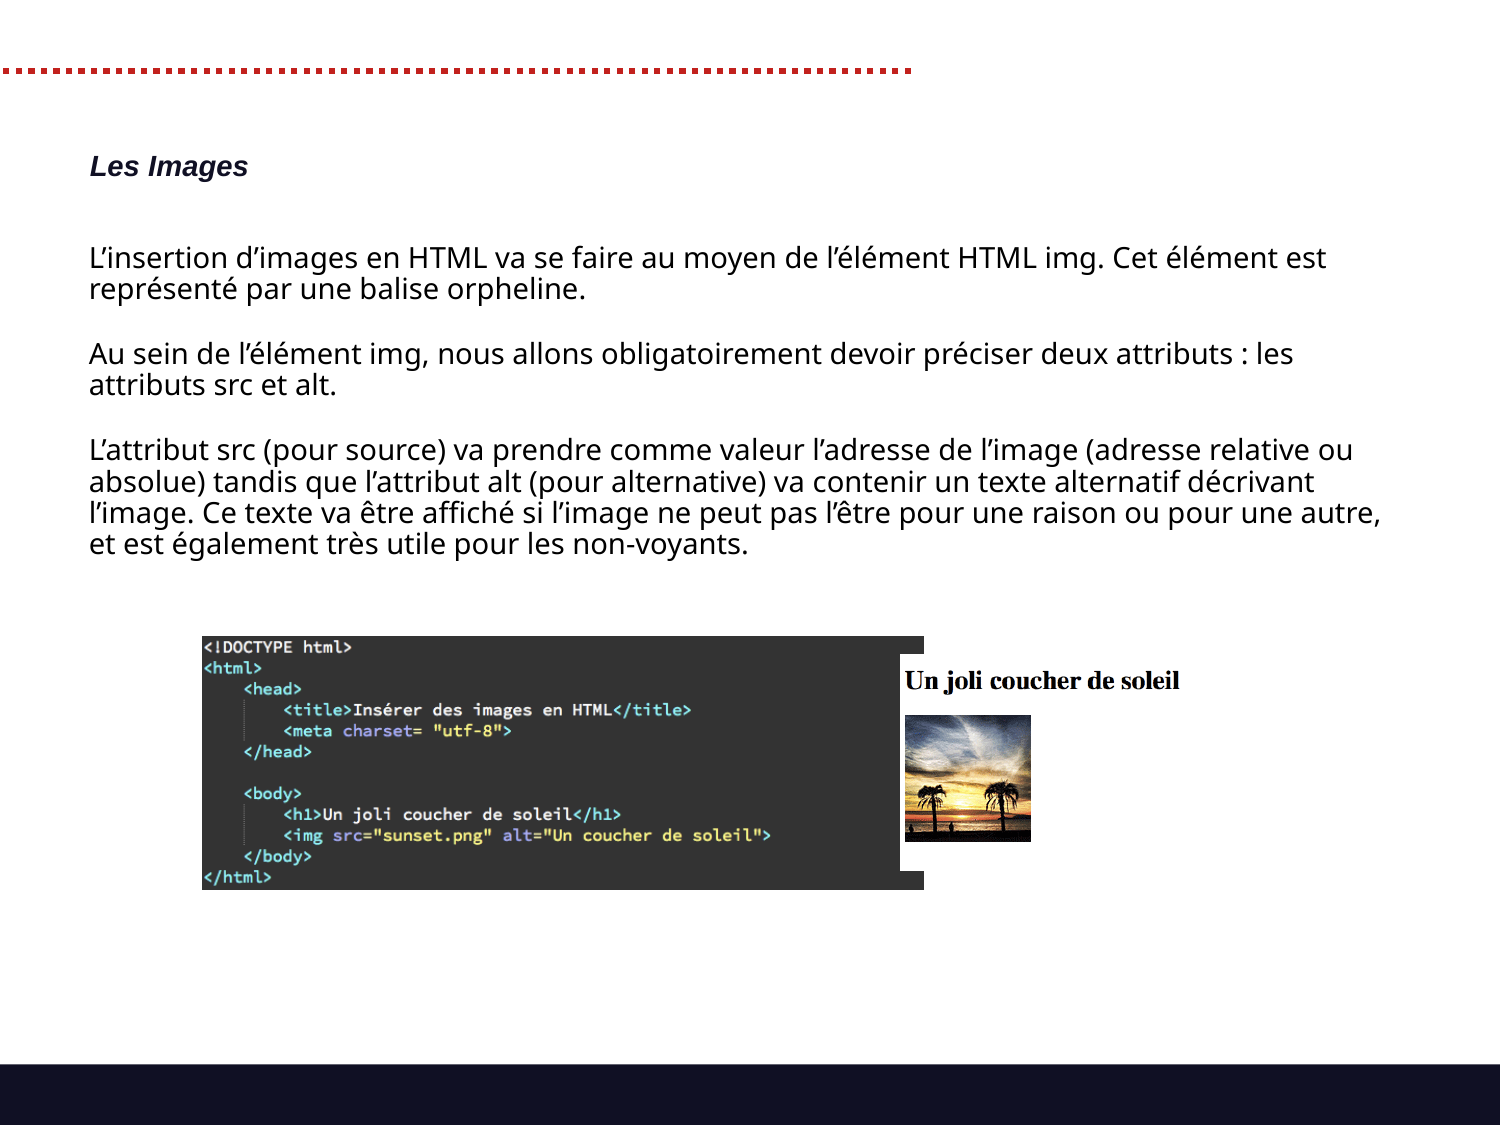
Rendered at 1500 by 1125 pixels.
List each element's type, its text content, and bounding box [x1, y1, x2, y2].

picture [202, 636, 1205, 890]
list Les Images [75, 143, 1428, 187]
list L’insertion d’images en HTML va se faire au moyen de l’élément HTML img. Cet élément est représenté par une balise orpheline. Au sein de l’élément img, nous allons obligatoirement devoir préciser deux attributs : les attributs src et alt. L’attribut src (pour source) va prendre comme valeur l’adresse de l’image (adresse relative ou absolue) tandis que l’attribut alt (pour alternative) va contenir un texte alternatif décrivant l’image. Ce texte va être affiché si l’image ne peut pas l’être pour une raison ou pour une autre, et est également très utile pour les non-voyants. [73, 235, 1426, 996]
